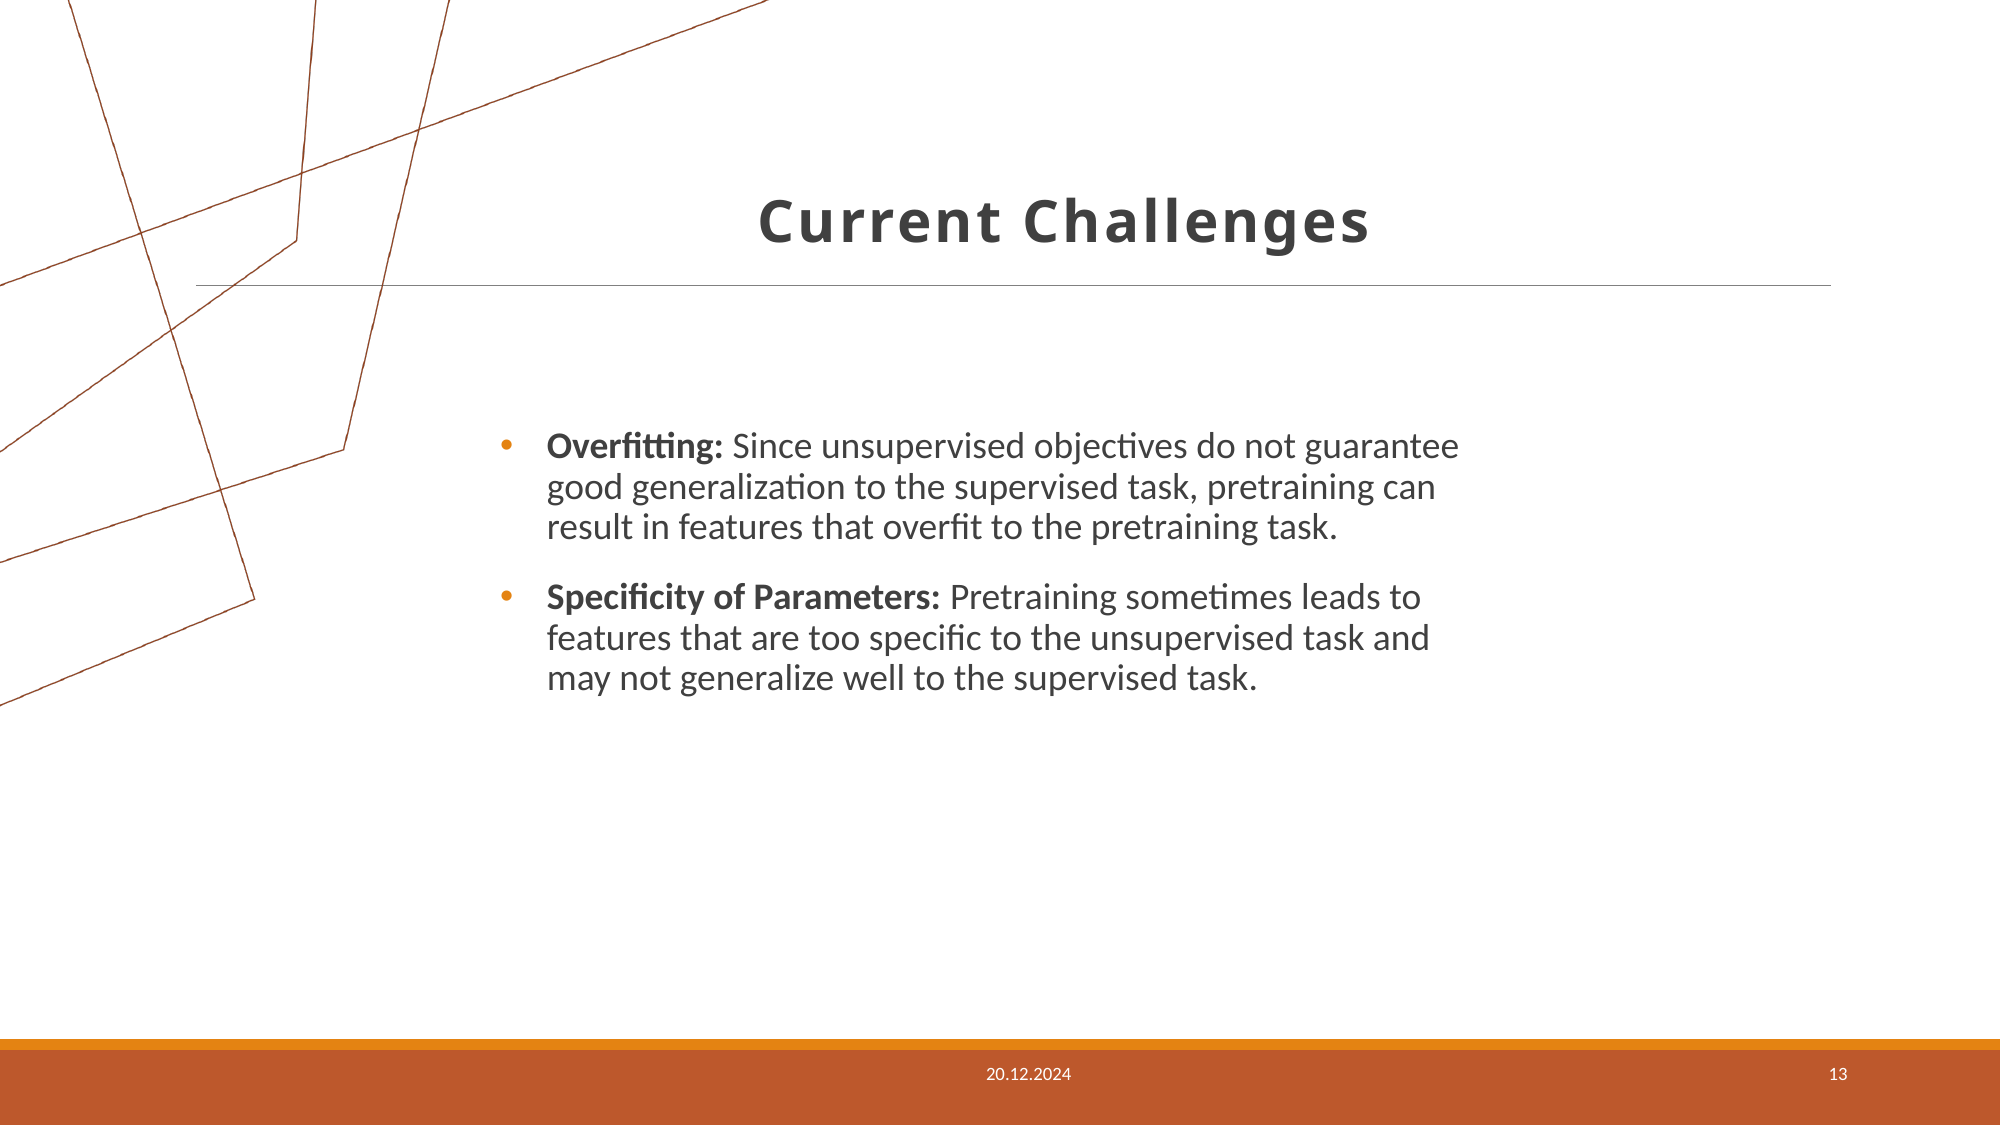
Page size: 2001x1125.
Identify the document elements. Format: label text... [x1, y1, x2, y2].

picture [0, 0, 803, 720]
slide_number 13 [1755, 1042, 1863, 1103]
text_box Overfitting: Since unsupervised objectives do not guarantee good generalization to the supervised task, pretraining can result in features that overfit to the pretraining task. Specificity of Parameters: Pretraining sometimes leads to features that are too specific to the unsupervised task and may not generalize well to the supervised task. [500, 419, 1500, 750]
text_box Current Challenges [399, 133, 1733, 392]
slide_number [971, 1042, 1127, 1103]
